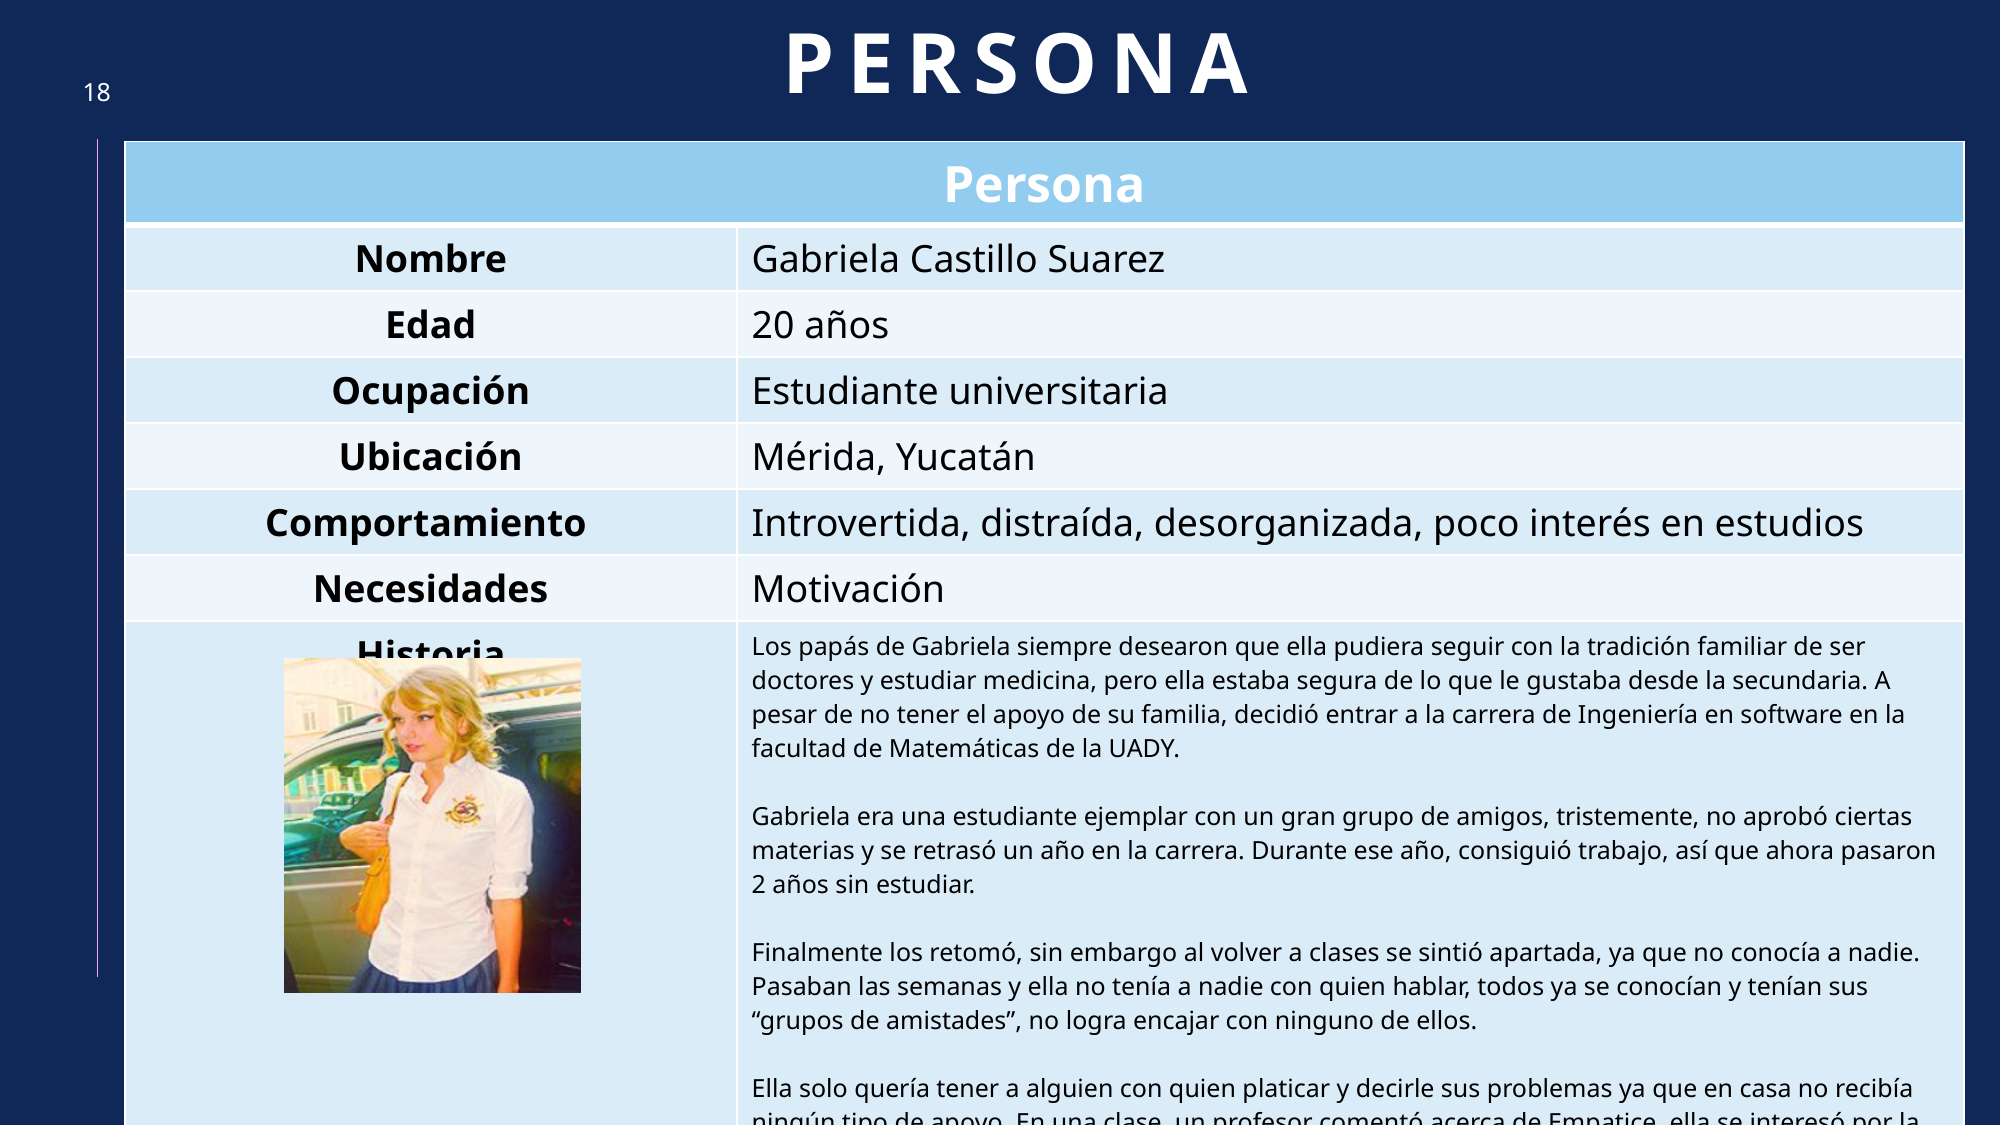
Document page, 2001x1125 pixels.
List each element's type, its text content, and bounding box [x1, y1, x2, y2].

table_cell Ubicación [126, 424, 736, 488]
table_cell Edad [126, 292, 736, 356]
picture [284, 658, 581, 993]
title persona [123, 0, 1908, 119]
table_cell Gabriela Castillo Suarez [738, 228, 1963, 290]
slide_number 18 [53, 67, 140, 119]
table_cell Mérida, Yucatán [738, 424, 1963, 488]
table_cell Historia [126, 622, 736, 1125]
table_cell Estudiante universitaria [738, 358, 1963, 422]
table_cell Introvertida, distraída, desorganizada, poco interés en estudios [738, 490, 1963, 554]
table_cell Nombre [126, 228, 736, 290]
table_cell Comportamiento [126, 490, 736, 554]
table_cell Ocupación [126, 358, 736, 422]
table_cell 20 años [738, 292, 1963, 356]
table_cell Motivación [738, 556, 1963, 620]
table_cell Necesidades [126, 556, 736, 620]
table_cell Los papás de Gabriela siempre desearon que ella pudiera seguir con la tradición familiar de ser doctores y estudiar medicina, pero ella estaba segura de lo que le gustaba desde la secundaria. A pesar de no tener el apoyo de su familia, decidió entrar a la carrera de Ingeniería en software en la facultad de Matemáticas de la UADY. Gabriela era una estudiante ejemplar con un gran grupo de amigos, tristemente, no aprobó ciertas materias y se retrasó un año en la carrera. Durante ese año, consiguió trabajo, así que ahora pasaron 2 años sin estudiar. Finalmente los retomó, sin embargo al volver a clases se sintió apartada, ya que no conocía a nadie. Pasaban las semanas y ella no tenía a nadie con quien hablar, todos ya se conocían y tenían sus “grupos de amistades”, no logra encajar con ninguno de ellos. Ella solo quería tener a alguien con quien platicar y decirle sus problemas ya que en casa no recibía ningún tipo de apoyo. En una clase, un profesor comentó acerca de Empatice, ella se interesó por la aplicación y al final del día, la descargó y la comenzó a utilizar. [738, 622, 1963, 1125]
table_header Persona [126, 142, 1963, 222]
